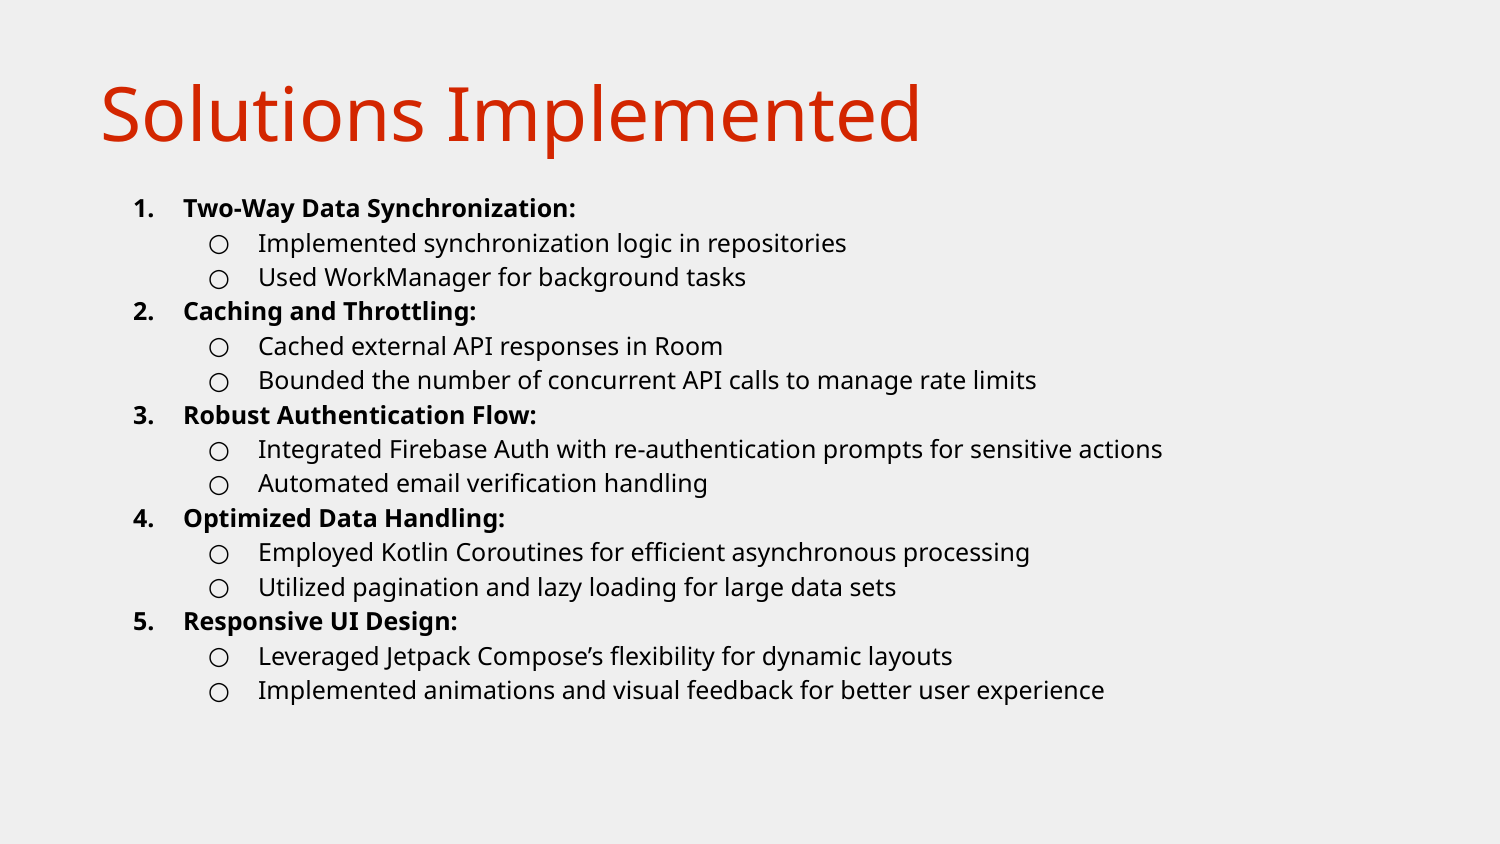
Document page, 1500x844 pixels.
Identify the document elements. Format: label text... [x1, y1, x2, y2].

list Two-Way Data Synchronization: Implemented synchronization logic in repositories Used WorkManager for background tasks Caching and Throttling: Cached external API responses in Room Bounded the number of concurrent API calls to manage rate limits Robust Authentication Flow: Integrated Firebase Auth with re-authentication prompts for sensitive actions Automated email verification handling Optimized Data Handling: Employed Kotlin Coroutines for efficient asynchronous processing Utilized pagination and lazy loading for large data sets Responsive UI Design: Leveraged Jetpack Compose’s flexibility for dynamic layouts Implemented animations and visual feedback for better user experience [93, 173, 1205, 740]
title Solutions Implemented [85, 49, 1089, 174]
